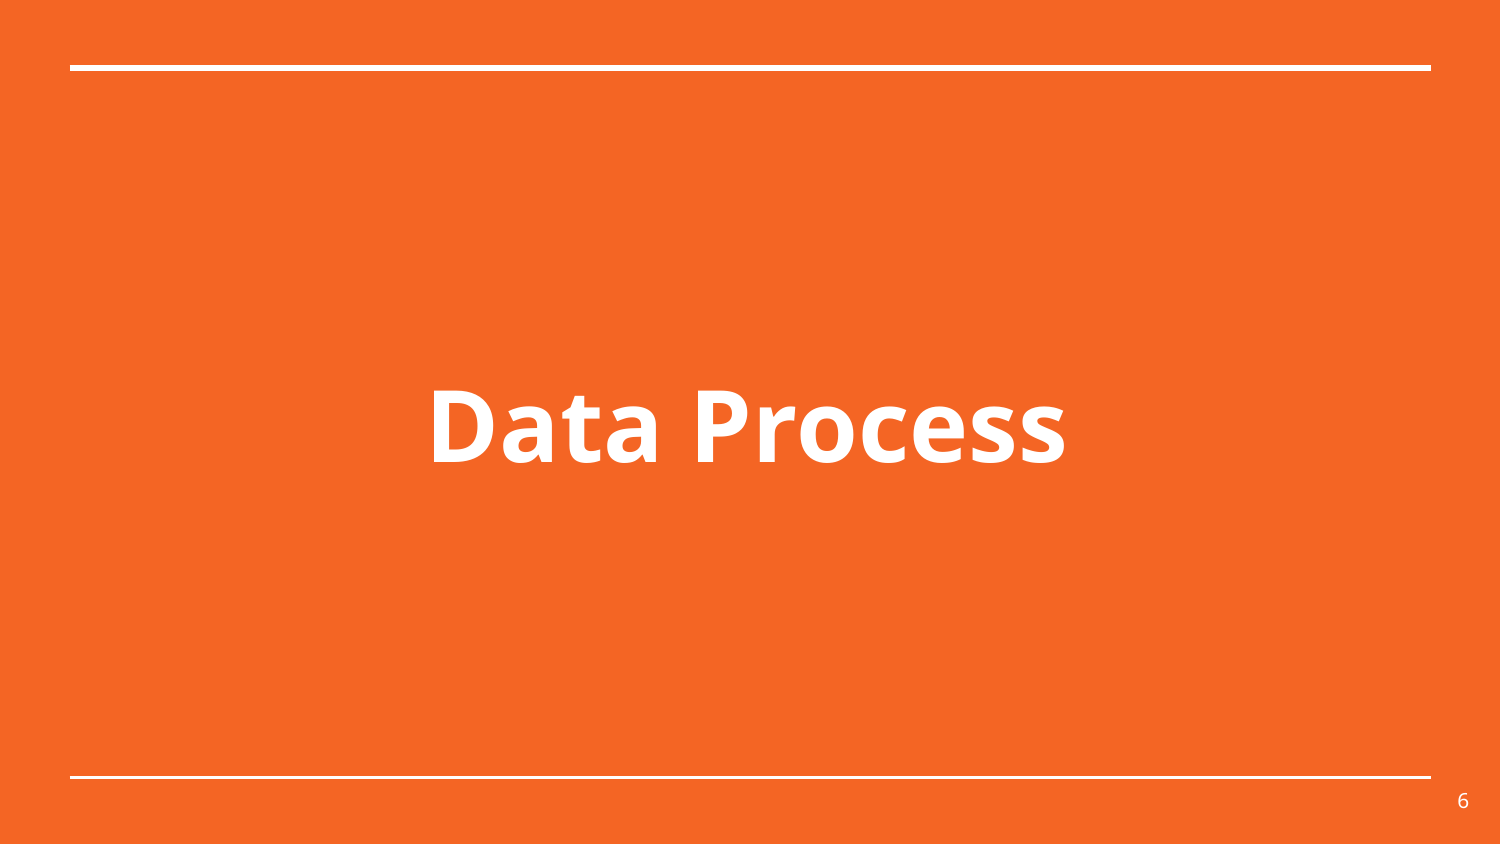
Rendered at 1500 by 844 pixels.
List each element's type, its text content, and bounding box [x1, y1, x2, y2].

title Data Process [66, 296, 1428, 550]
slide_number 6 [1394, 769, 1484, 834]
